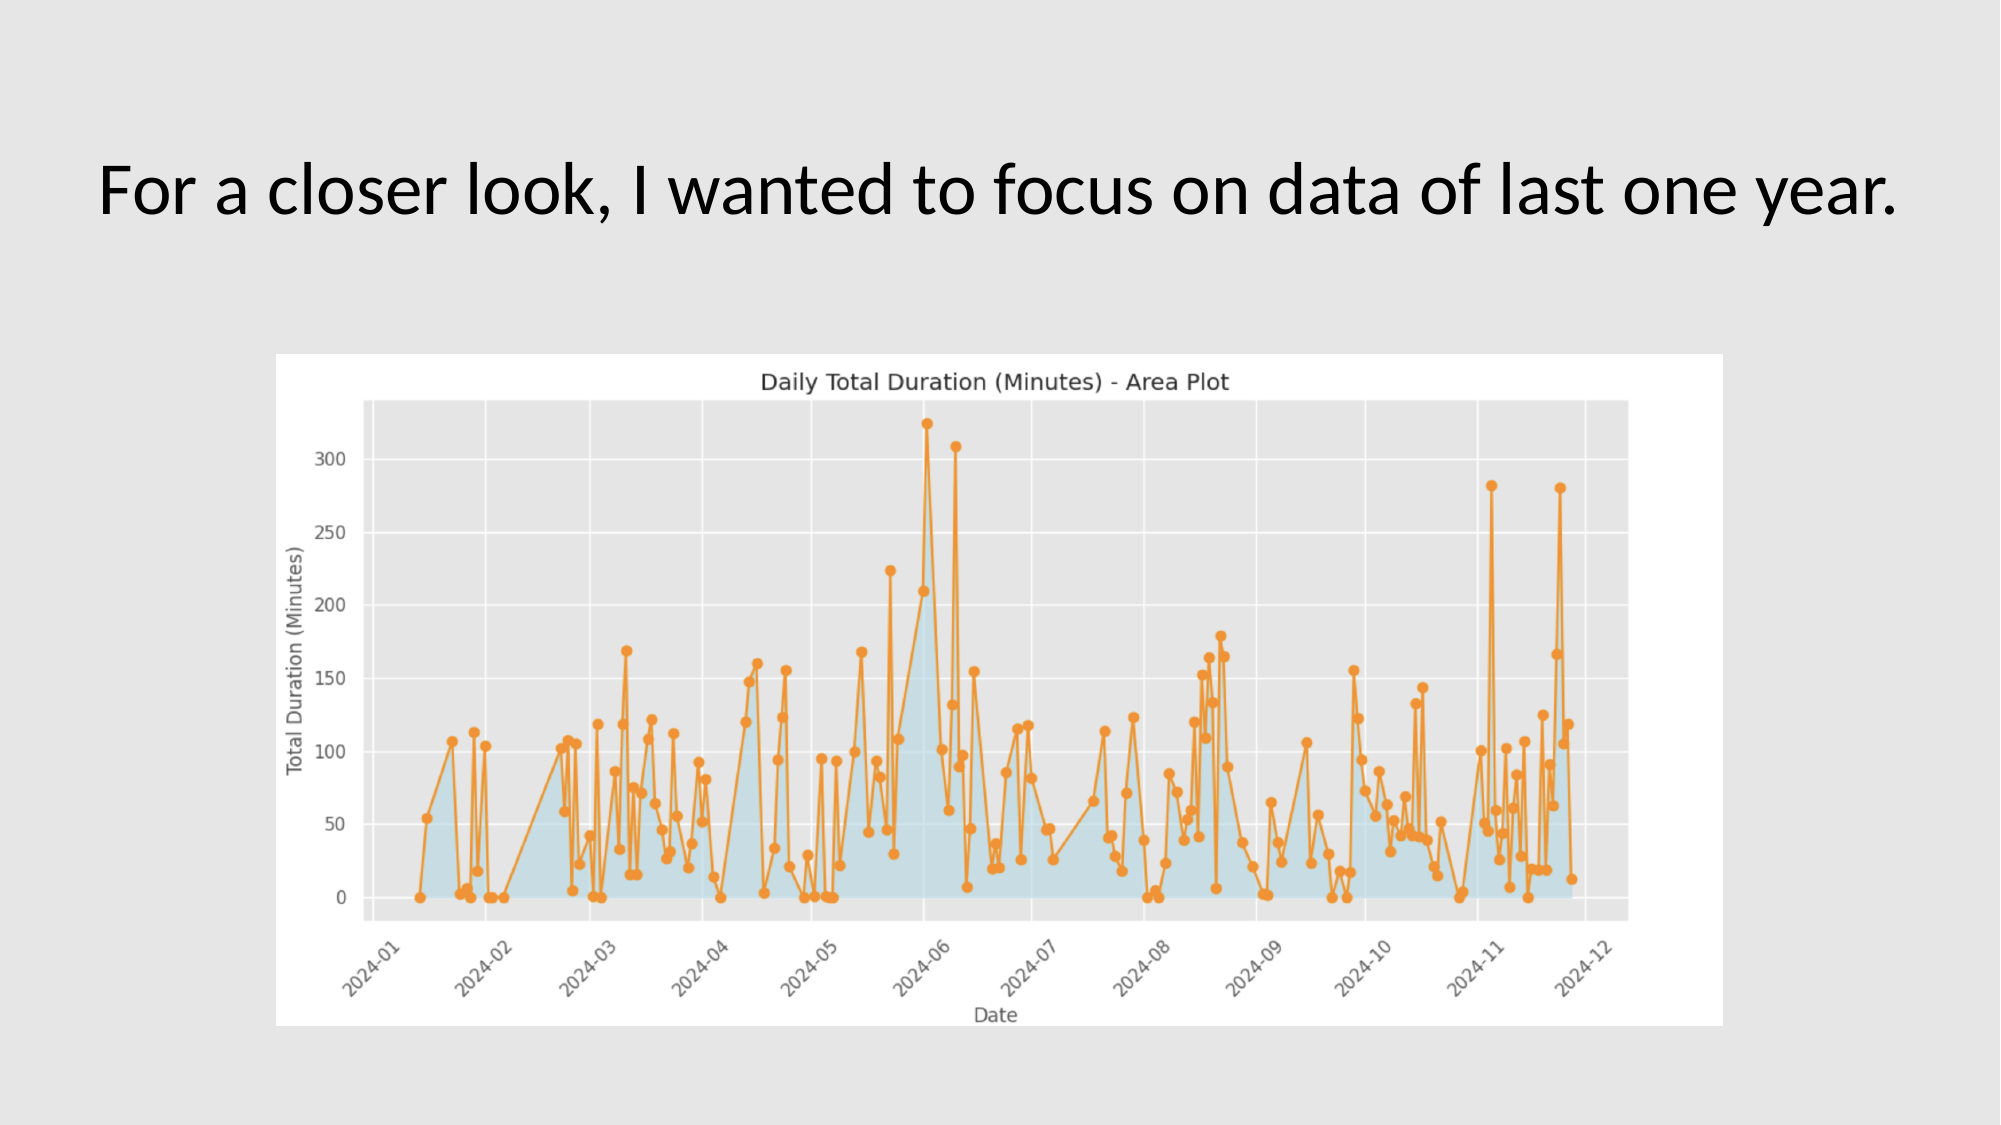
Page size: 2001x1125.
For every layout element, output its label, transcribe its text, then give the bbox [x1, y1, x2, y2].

picture [276, 354, 1723, 1026]
text_box For a closer look, I wanted to focus on data of last one year. [78, 0, 1922, 239]
